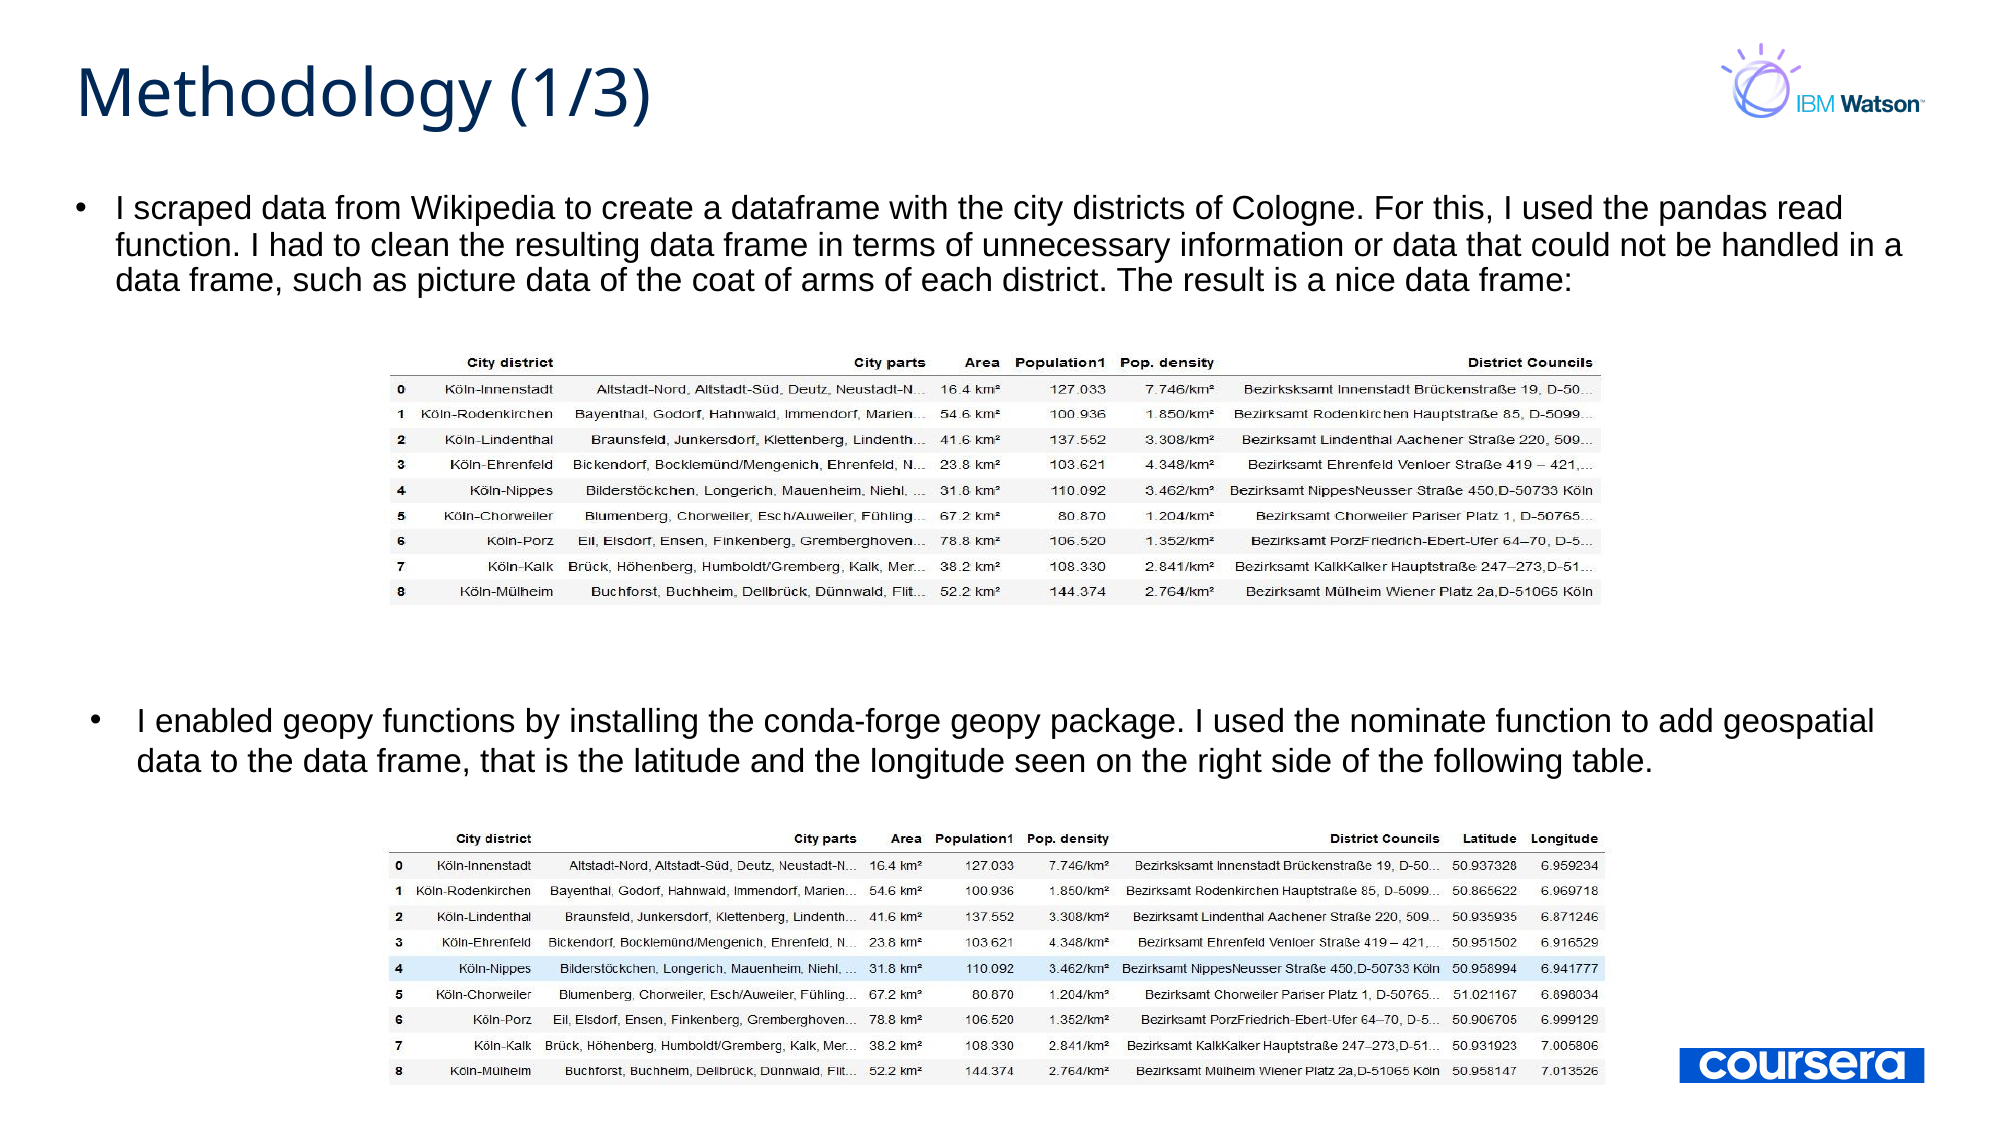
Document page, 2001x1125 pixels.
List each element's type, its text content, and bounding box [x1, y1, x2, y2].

picture [1721, 31, 1925, 59]
list I scraped data from Wikipedia to create a dataframe with the city districts of Cologne. For this, I used the pandas read function. I had to clean the resulting data frame in terms of unnecessary information or data that could not be handled in a data frame, such as picture data of the coat of arms of each district. The result is a nice data frame: [75, 787, 1925, 983]
picture [382, 819, 1618, 1094]
picture [382, 345, 1618, 616]
picture [1679, 1048, 1925, 1083]
list I scraped data from Wikipedia to create a dataframe with the city districts of Cologne. For this, I used the pandas read function. I had to clean the resulting data frame in terms of unnecessary information or data that could not be handled in a data frame, such as picture data of the coat of arms of each district. The result is a nice data frame: [75, 191, 1925, 692]
text_box I enabled geopy functions by installing the conda-forge geopy package. I used the nominate function to add geospatial data to the data frame, that is the latitude and the longitude seen on the right side of the following table. [74, 692, 1925, 787]
title Methodology (1/3) [75, 59, 1925, 134]
